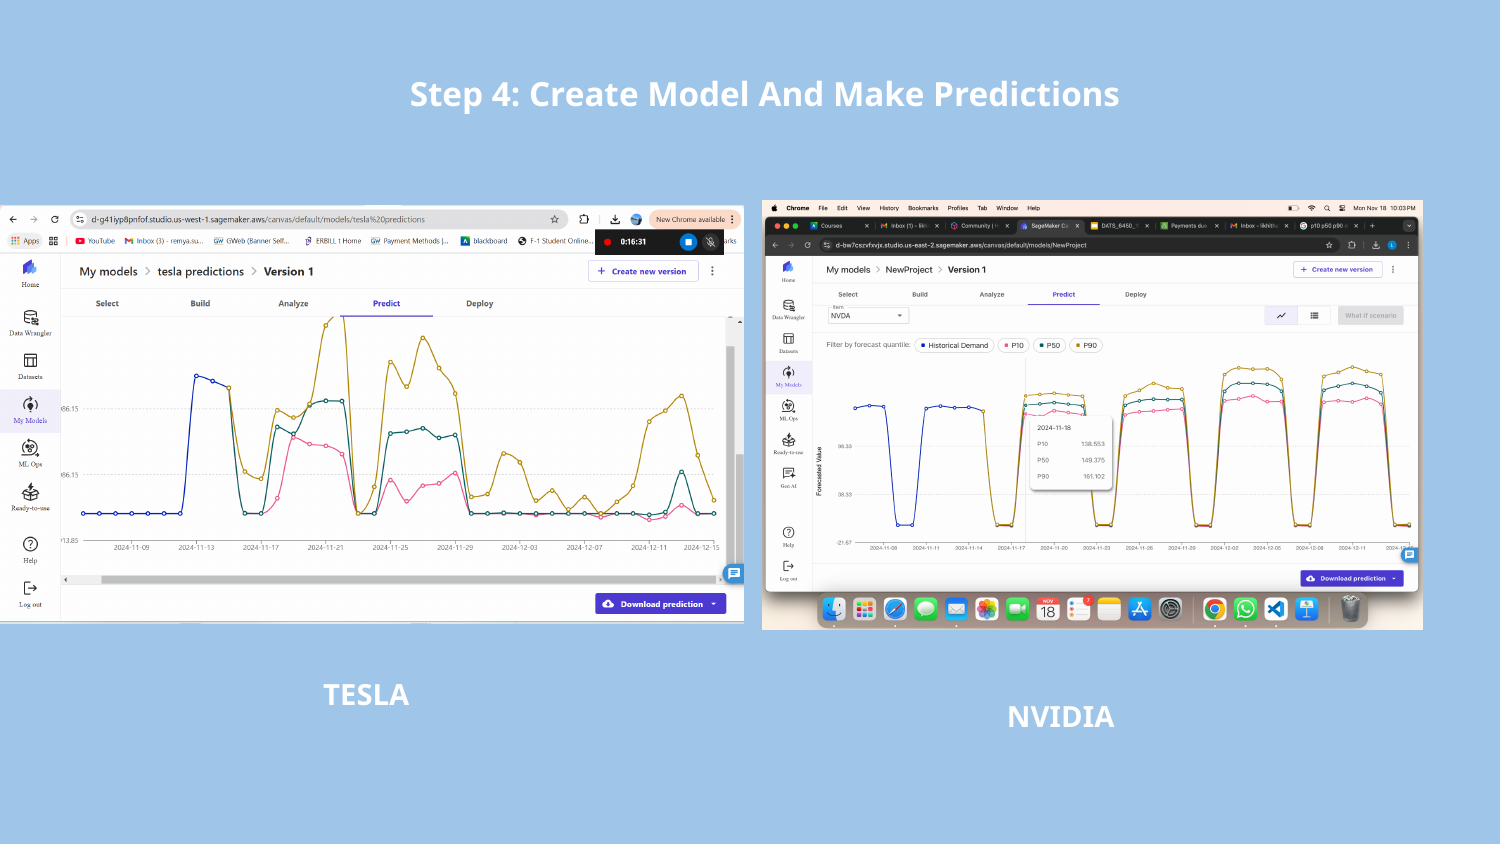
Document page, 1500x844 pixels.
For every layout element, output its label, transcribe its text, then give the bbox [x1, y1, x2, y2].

text_box NVIDIA [752, 683, 1369, 731]
text_box Step 4: Create Model And Make Predictions [108, 58, 1423, 169]
picture [762, 200, 1423, 630]
text_box TESLA [58, 661, 674, 709]
picture [0, 205, 745, 625]
